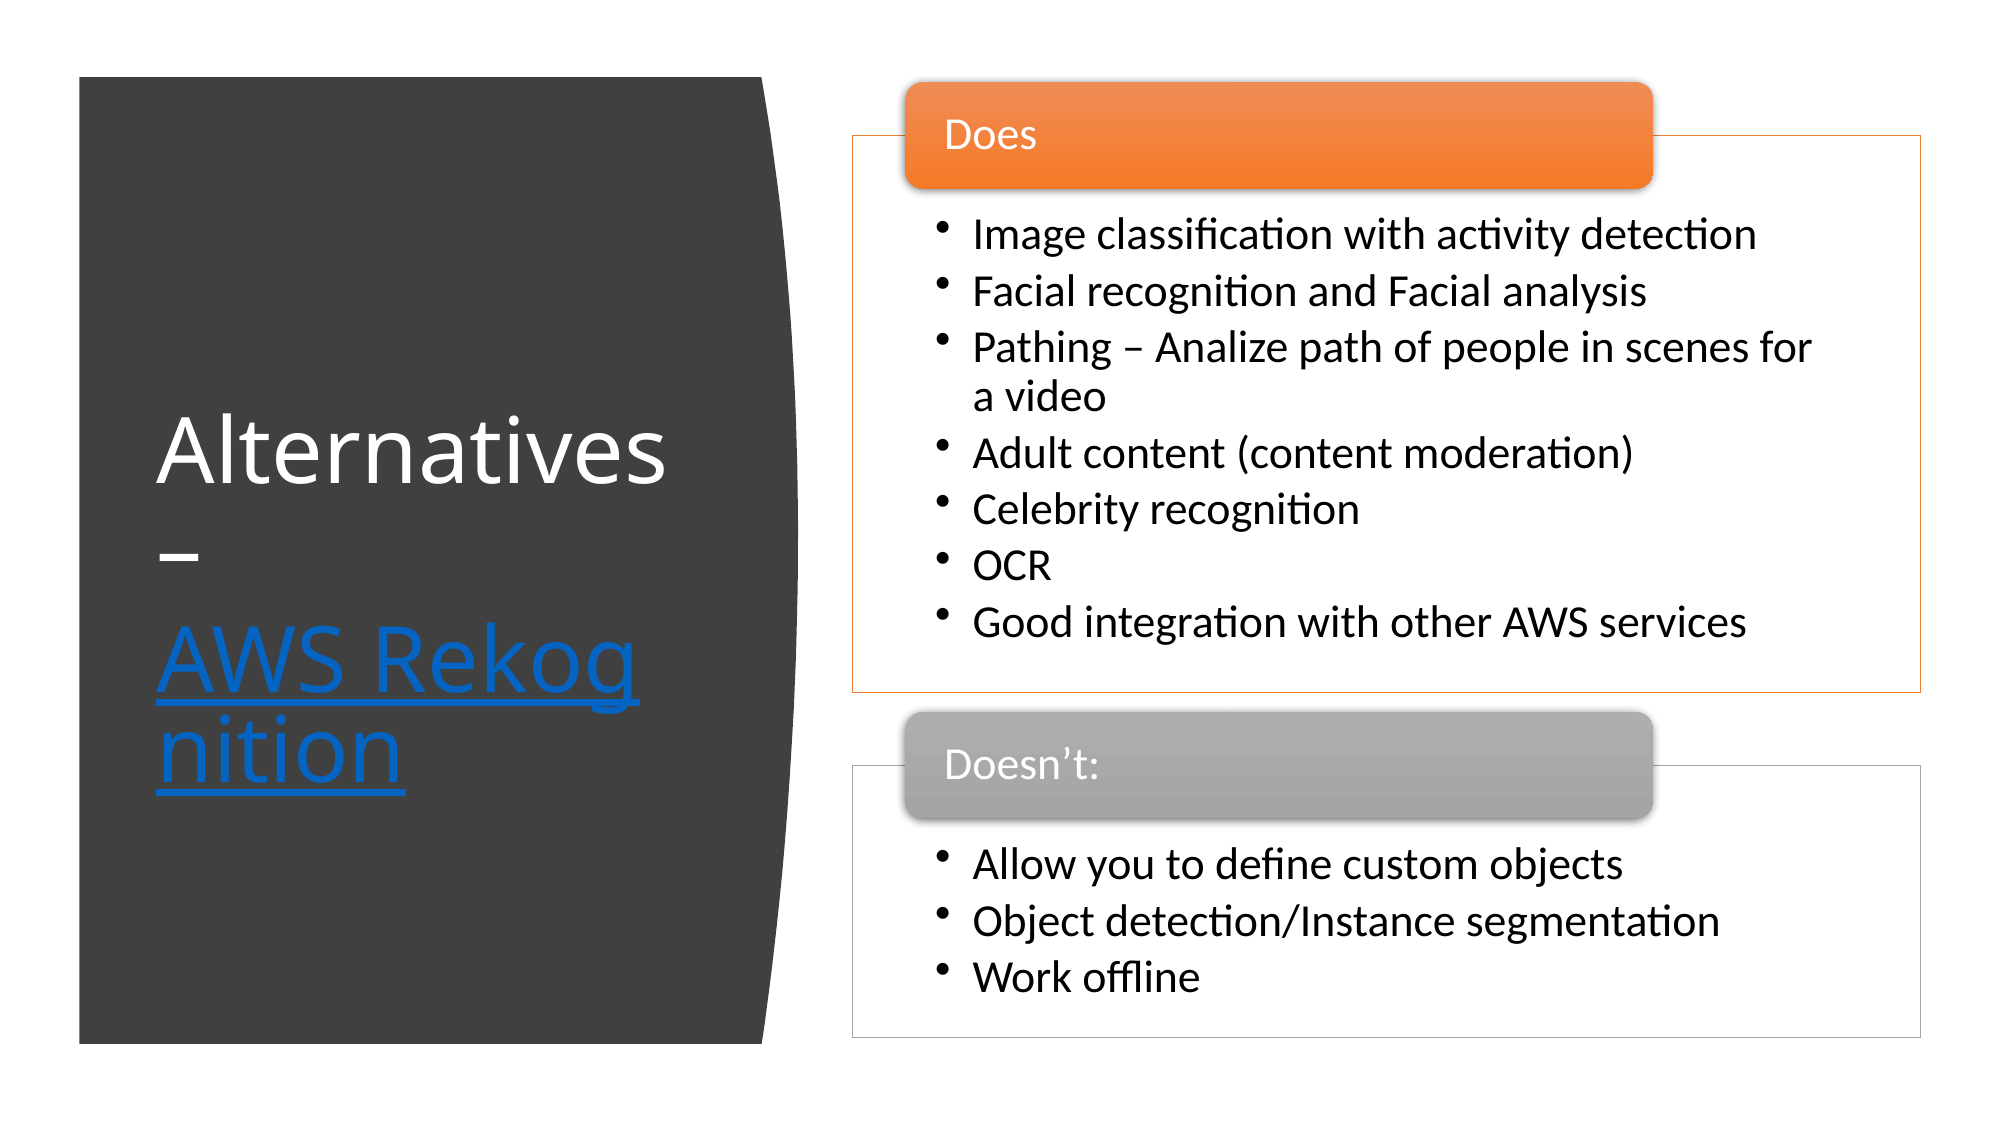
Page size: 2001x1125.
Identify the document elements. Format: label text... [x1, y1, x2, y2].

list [852, 77, 1921, 1043]
title Alternatives – AWS Rekognition [141, 166, 702, 953]
text_box [78, 76, 800, 1045]
